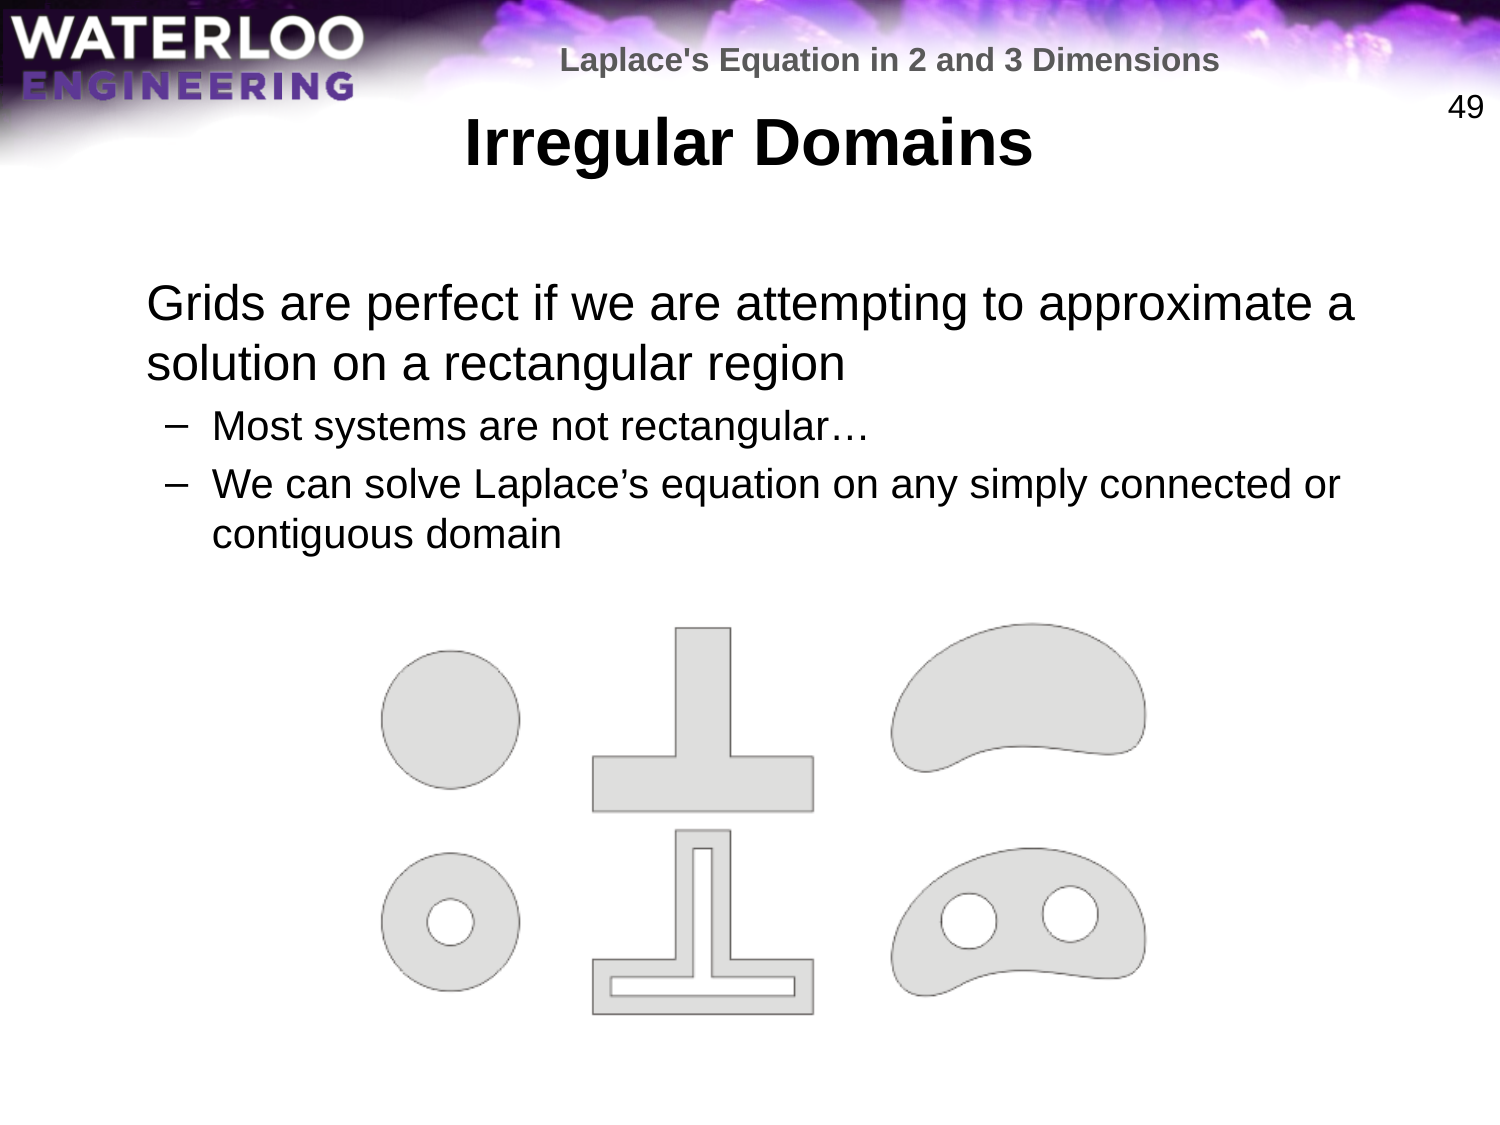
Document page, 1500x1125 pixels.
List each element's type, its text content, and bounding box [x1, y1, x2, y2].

title Irregular Domains [74, 44, 1426, 233]
picture [0, 0, 1500, 1125]
slide_number 49 [1371, 73, 1500, 134]
list Grids are perfect if we are attempting to approximate a solution on a rectangular region Most systems are not rectangular… We can solve Laplace’s equation on any simply connected or contiguous domain [74, 262, 1426, 1020]
footer Laplace's Equation in 2 and 3 Dimensions [535, 31, 1236, 74]
